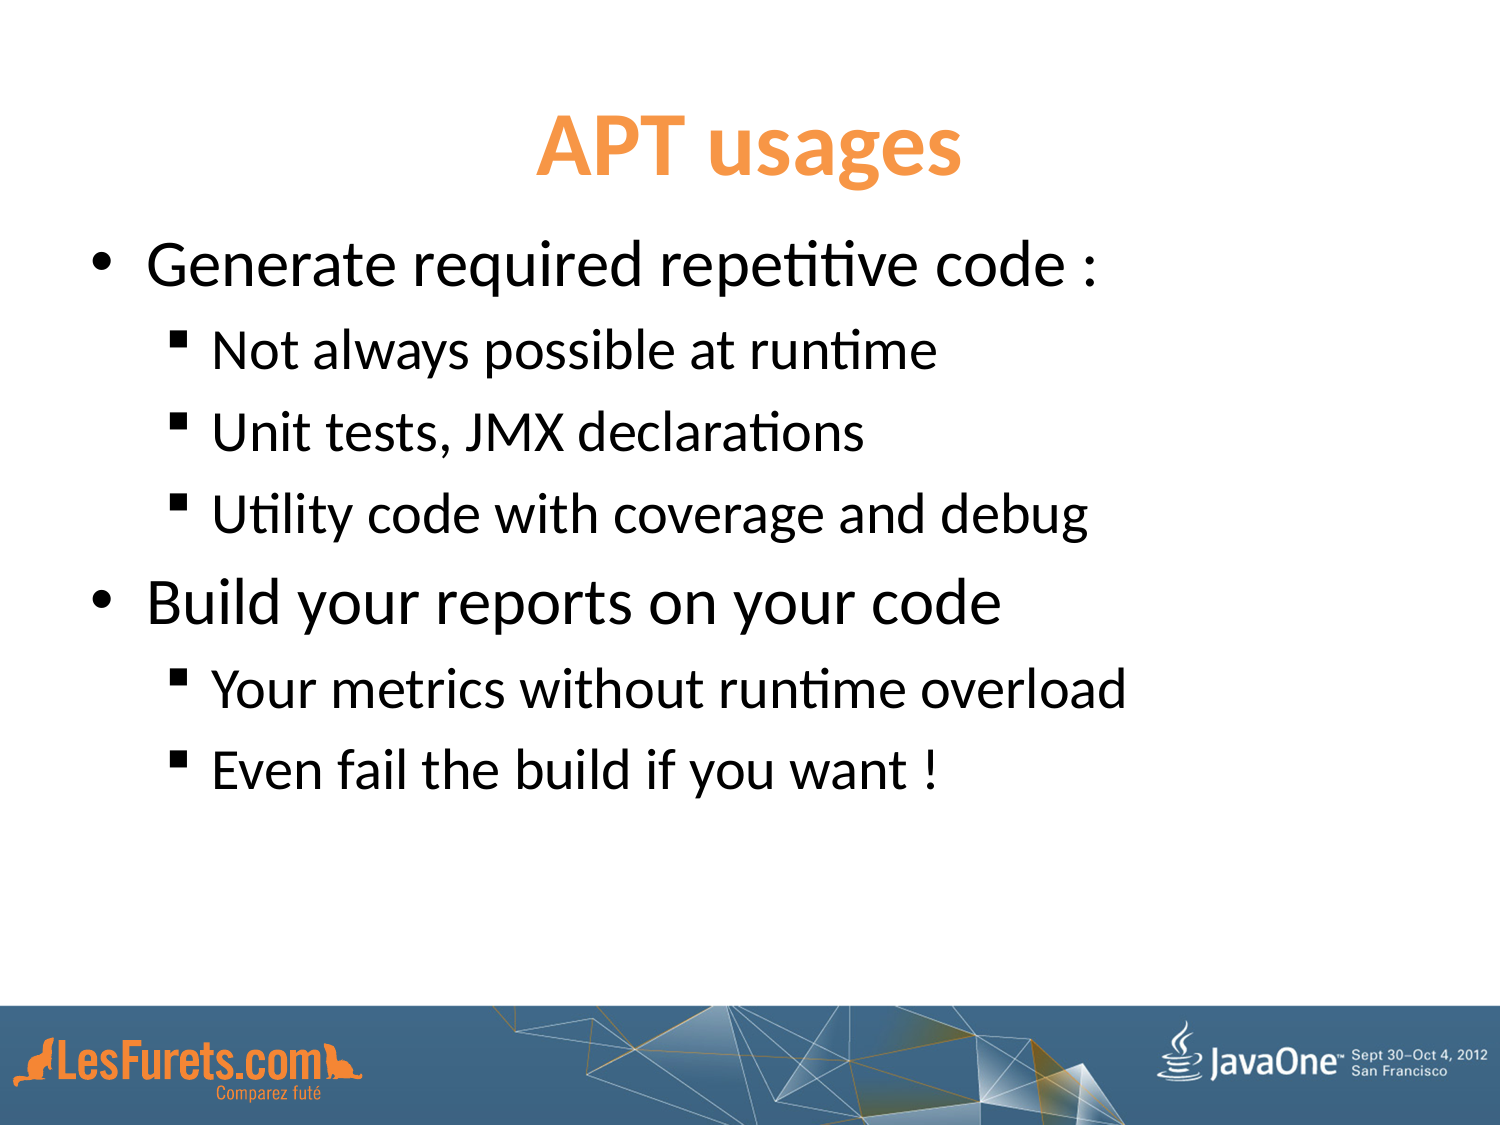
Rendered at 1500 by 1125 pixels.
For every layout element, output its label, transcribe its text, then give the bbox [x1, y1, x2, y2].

picture [0, 0, 1500, 1125]
list Generate required repetitive code : Not always possible at runtime Unit tests, JMX declarations Utility code with coverage and debug Build your reports on your code Your metrics without runtime overload Even fail the build if you want ! [75, 212, 1425, 955]
title APT usages [75, 45, 1425, 212]
